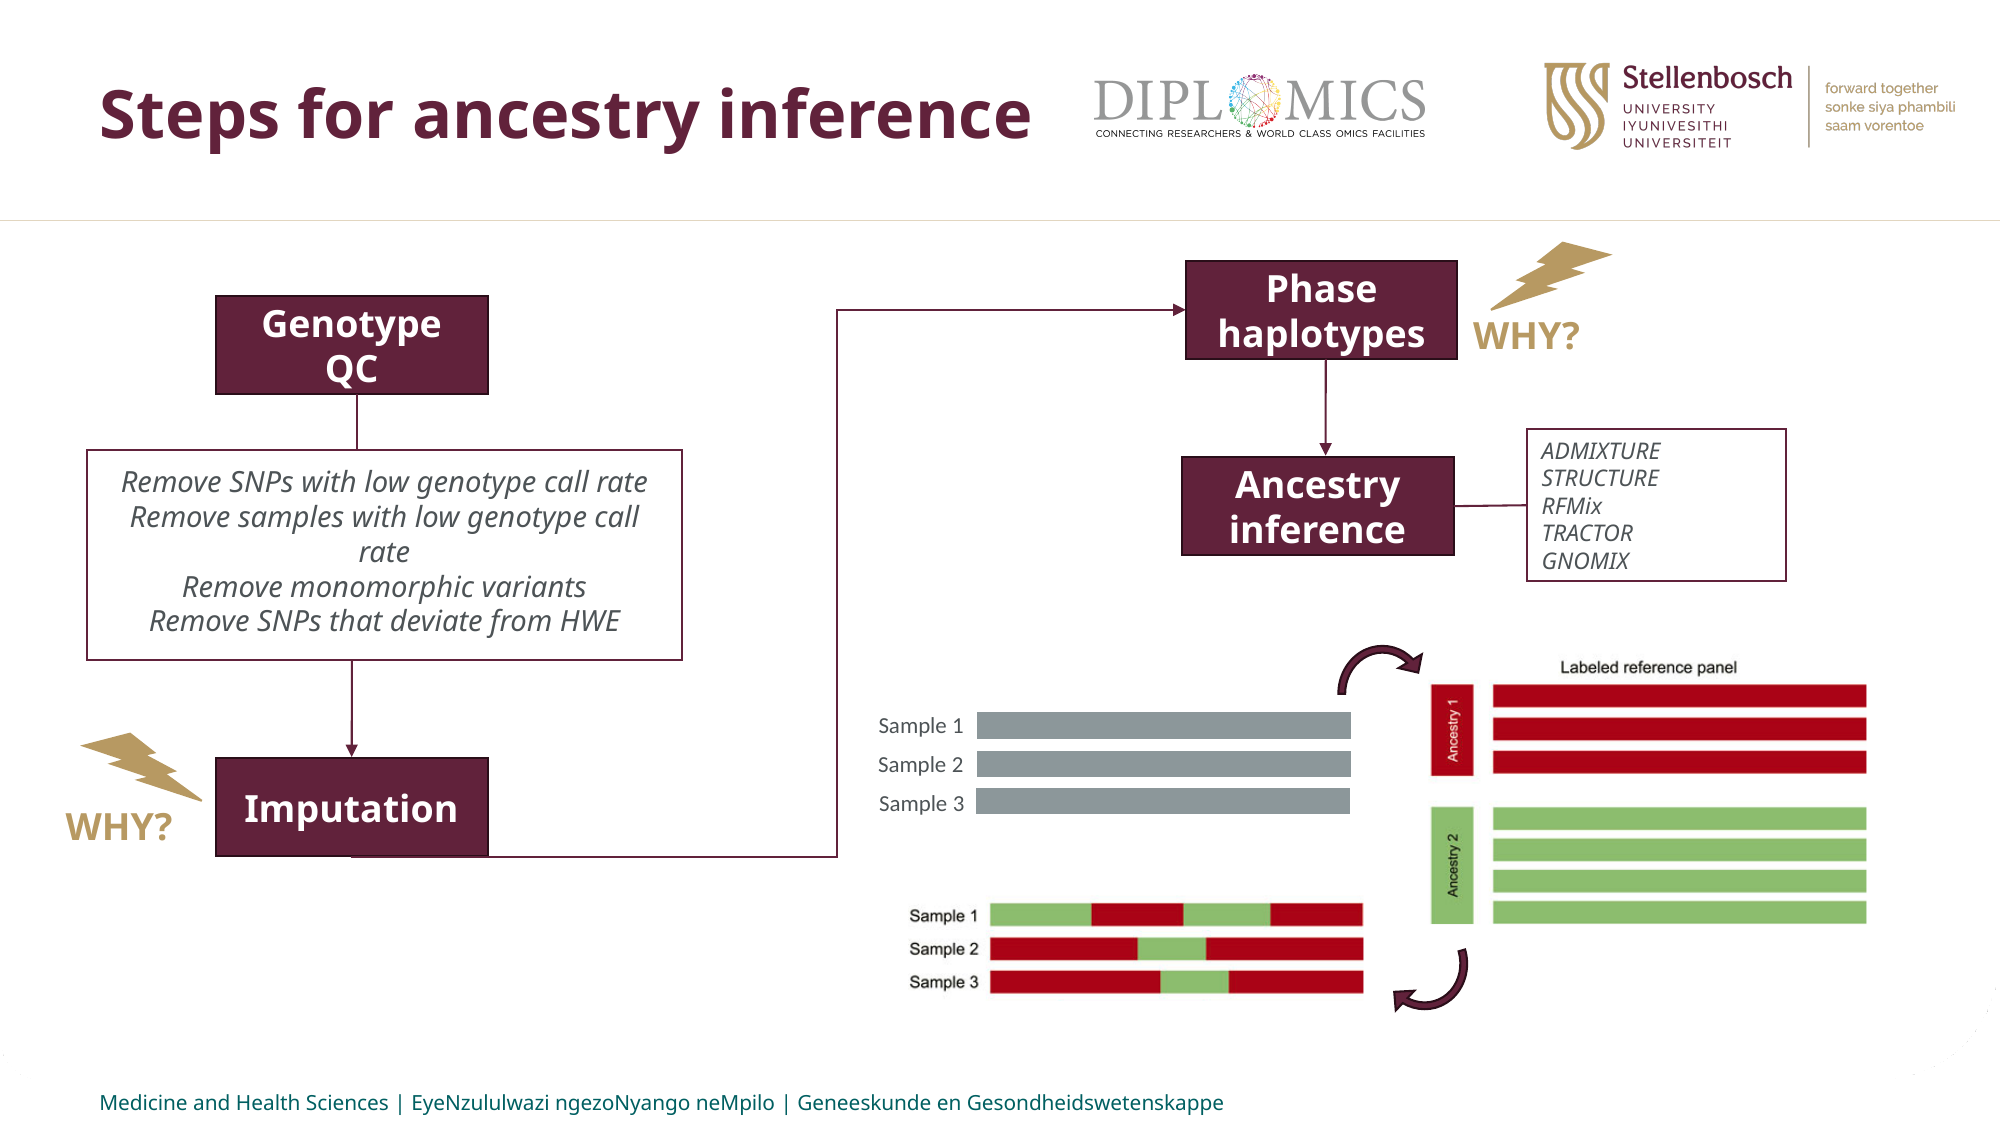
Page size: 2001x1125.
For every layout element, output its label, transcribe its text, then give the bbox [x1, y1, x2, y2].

picture [0, 632, 2000, 1125]
text_box Genotype QC [215, 295, 489, 395]
title Steps for ancestry inference [85, 73, 1452, 215]
text_box Phase haplotypes [1185, 260, 1458, 360]
text_box [1337, 644, 1396, 695]
text_box [80, 732, 203, 802]
text_box [1497, 241, 1613, 304]
text_box WHY? [1458, 304, 1596, 365]
picture [1499, 21, 2000, 192]
text_box [1393, 950, 1469, 1013]
text_box ADMIXTURE STRUCTURE RFMix TRACTOR GNOMIX [1526, 428, 1787, 582]
text_box WHY? [50, 795, 188, 856]
text_box Remove SNPs with low genotype call rate Remove samples with low genotype call rate Remove monomorphic variants Remove SNPs that deviate from HWE [86, 449, 495, 661]
picture [1094, 73, 1425, 137]
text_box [862, 702, 1350, 825]
text_box Imputation [215, 757, 489, 857]
text_box Ancestry inference [1181, 456, 1455, 556]
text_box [495, 166, 1042, 1000]
